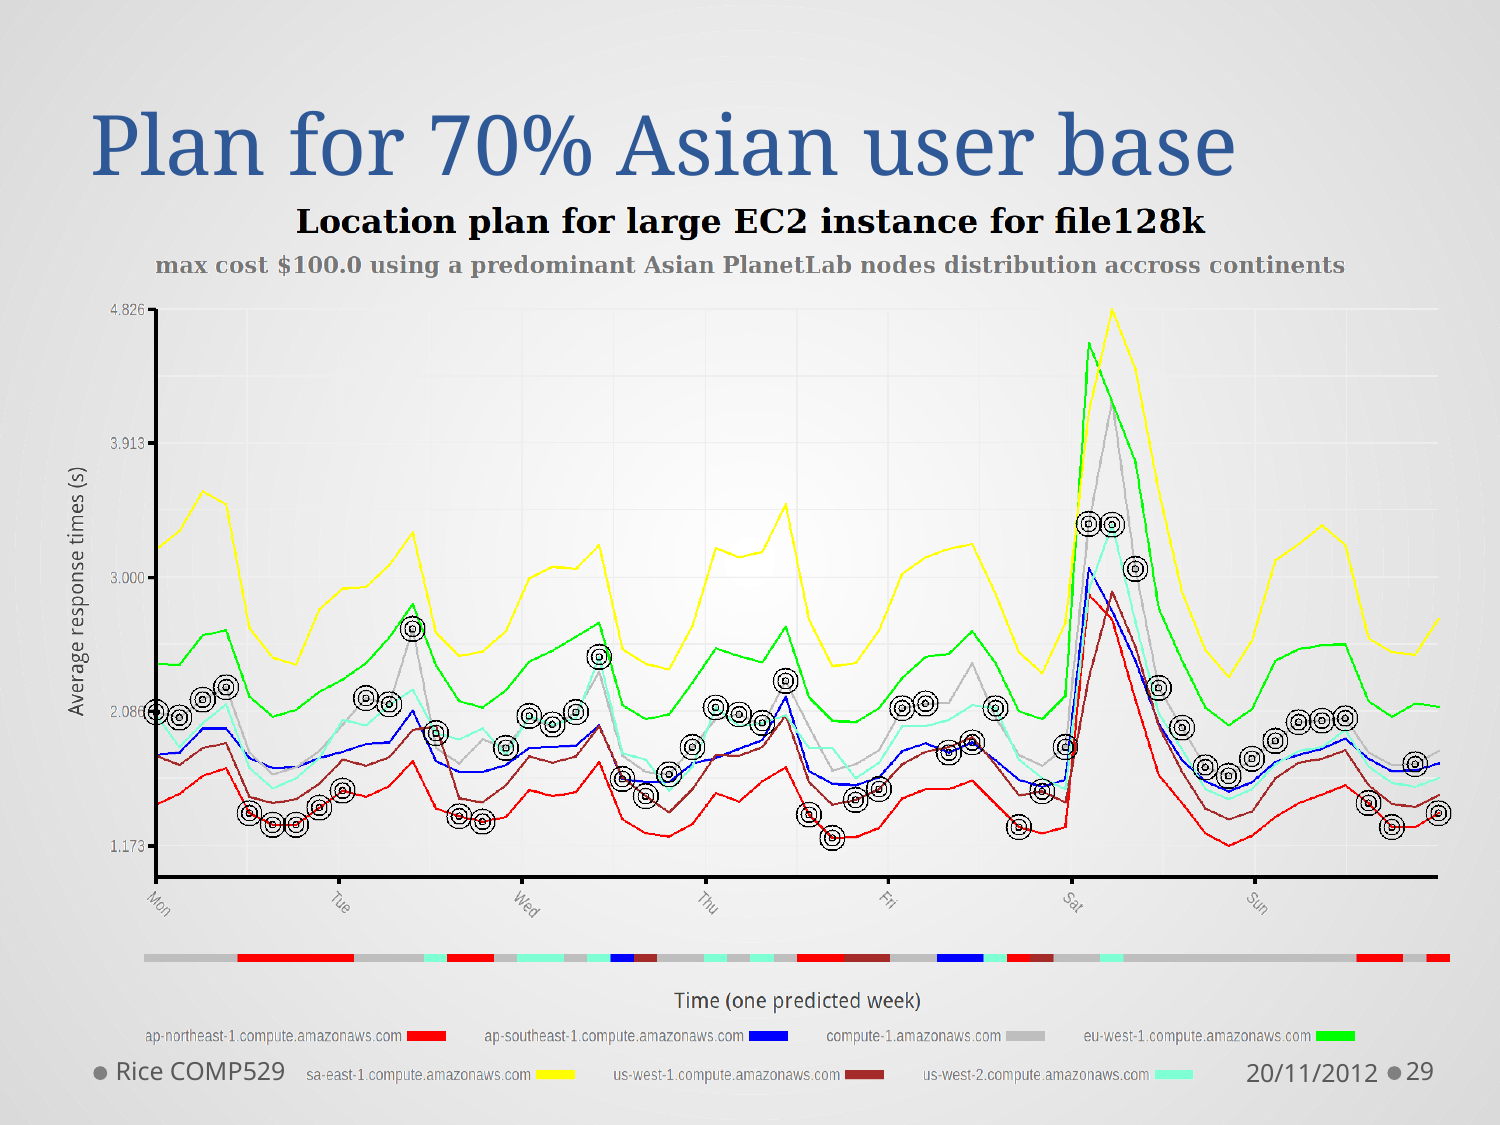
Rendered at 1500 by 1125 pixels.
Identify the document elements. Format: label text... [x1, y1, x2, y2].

picture [0, 192, 1500, 1125]
title Plan for 70% Asian user base [75, 0, 1425, 190]
